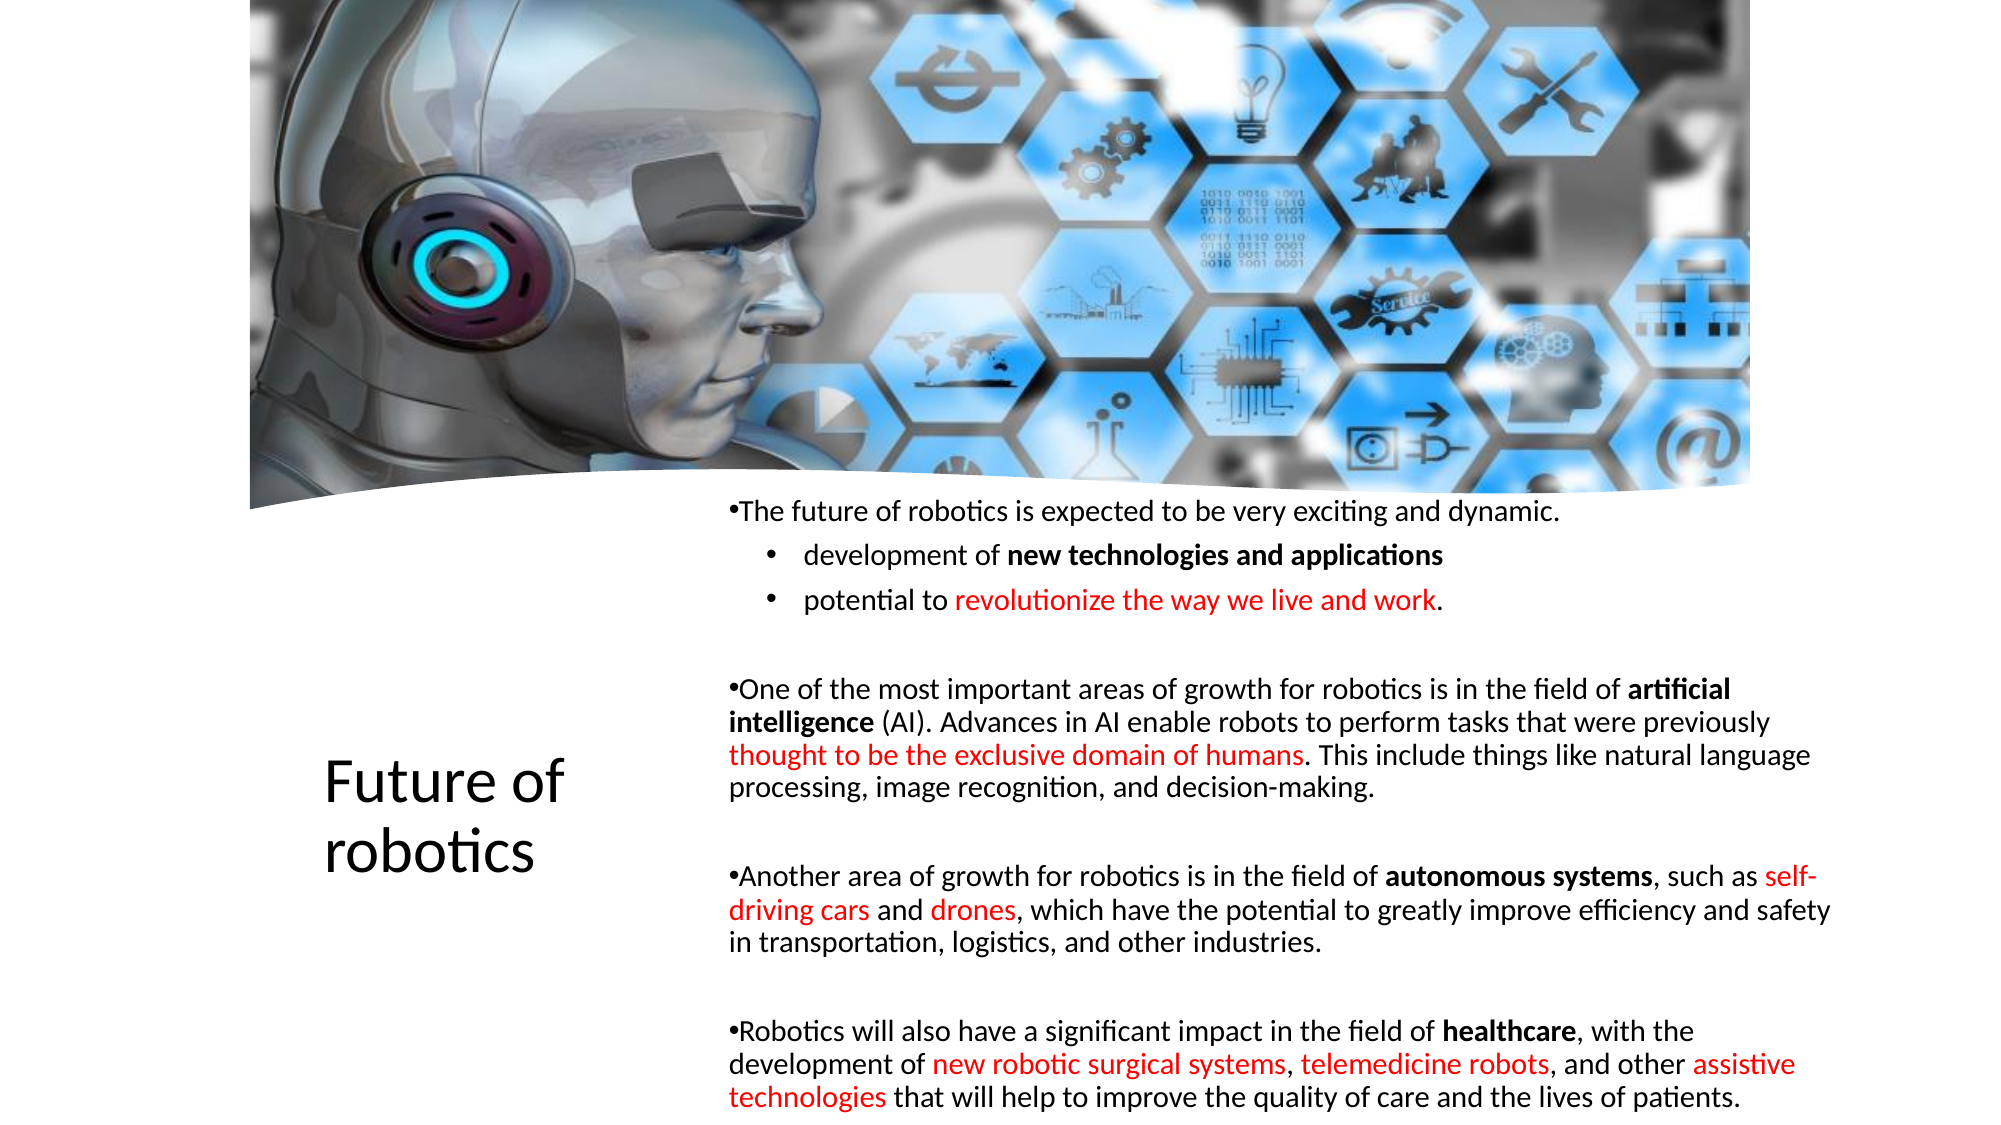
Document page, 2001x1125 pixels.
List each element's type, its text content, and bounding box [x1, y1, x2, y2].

text_box The future of robotics is expected to be very exciting and dynamic. development of new technologies and applications potential to revolutionize the way we live and work. One of the most important areas of growth for robotics is in the field of artificial intelligence (AI). Advances in AI enable robots to perform tasks that were previously thought to be the exclusive domain of humans. This include things like natural language processing, image recognition, and decision-making. Another area of growth for robotics is in the field of autonomous systems, such as self-driving cars and drones, which have the potential to greatly improve efficiency and safety in transportation, logistics, and other industries. Robotics will also have a significant impact in the field of healthcare, with the development of new robotic surgical systems, telemedicine robots, and other assistive technologies that will help to improve the quality of care and the lives of patients. [714, 484, 1850, 1125]
text_box Future of robotics [309, 615, 714, 1018]
picture [249, 0, 1751, 510]
